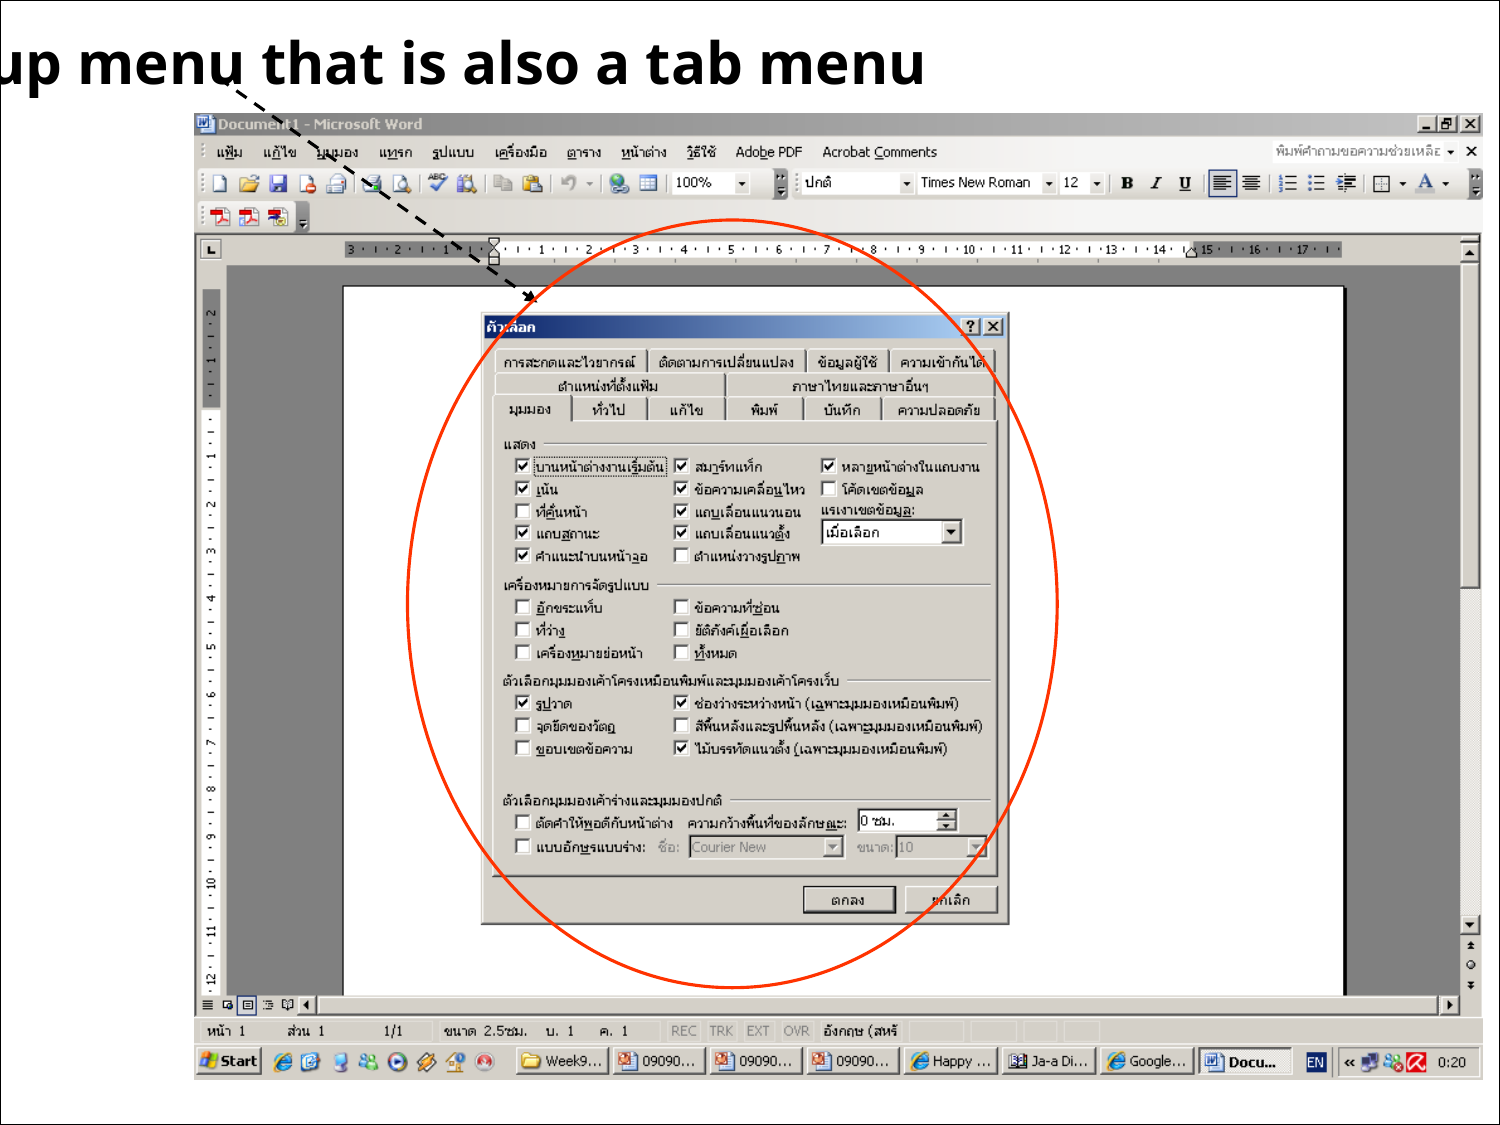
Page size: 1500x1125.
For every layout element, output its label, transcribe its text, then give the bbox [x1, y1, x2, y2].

text_box A Pop-up menu that is also a tab menu [0, 19, 942, 104]
text_box [0, 0, 1500, 1125]
picture [194, 113, 1483, 1080]
